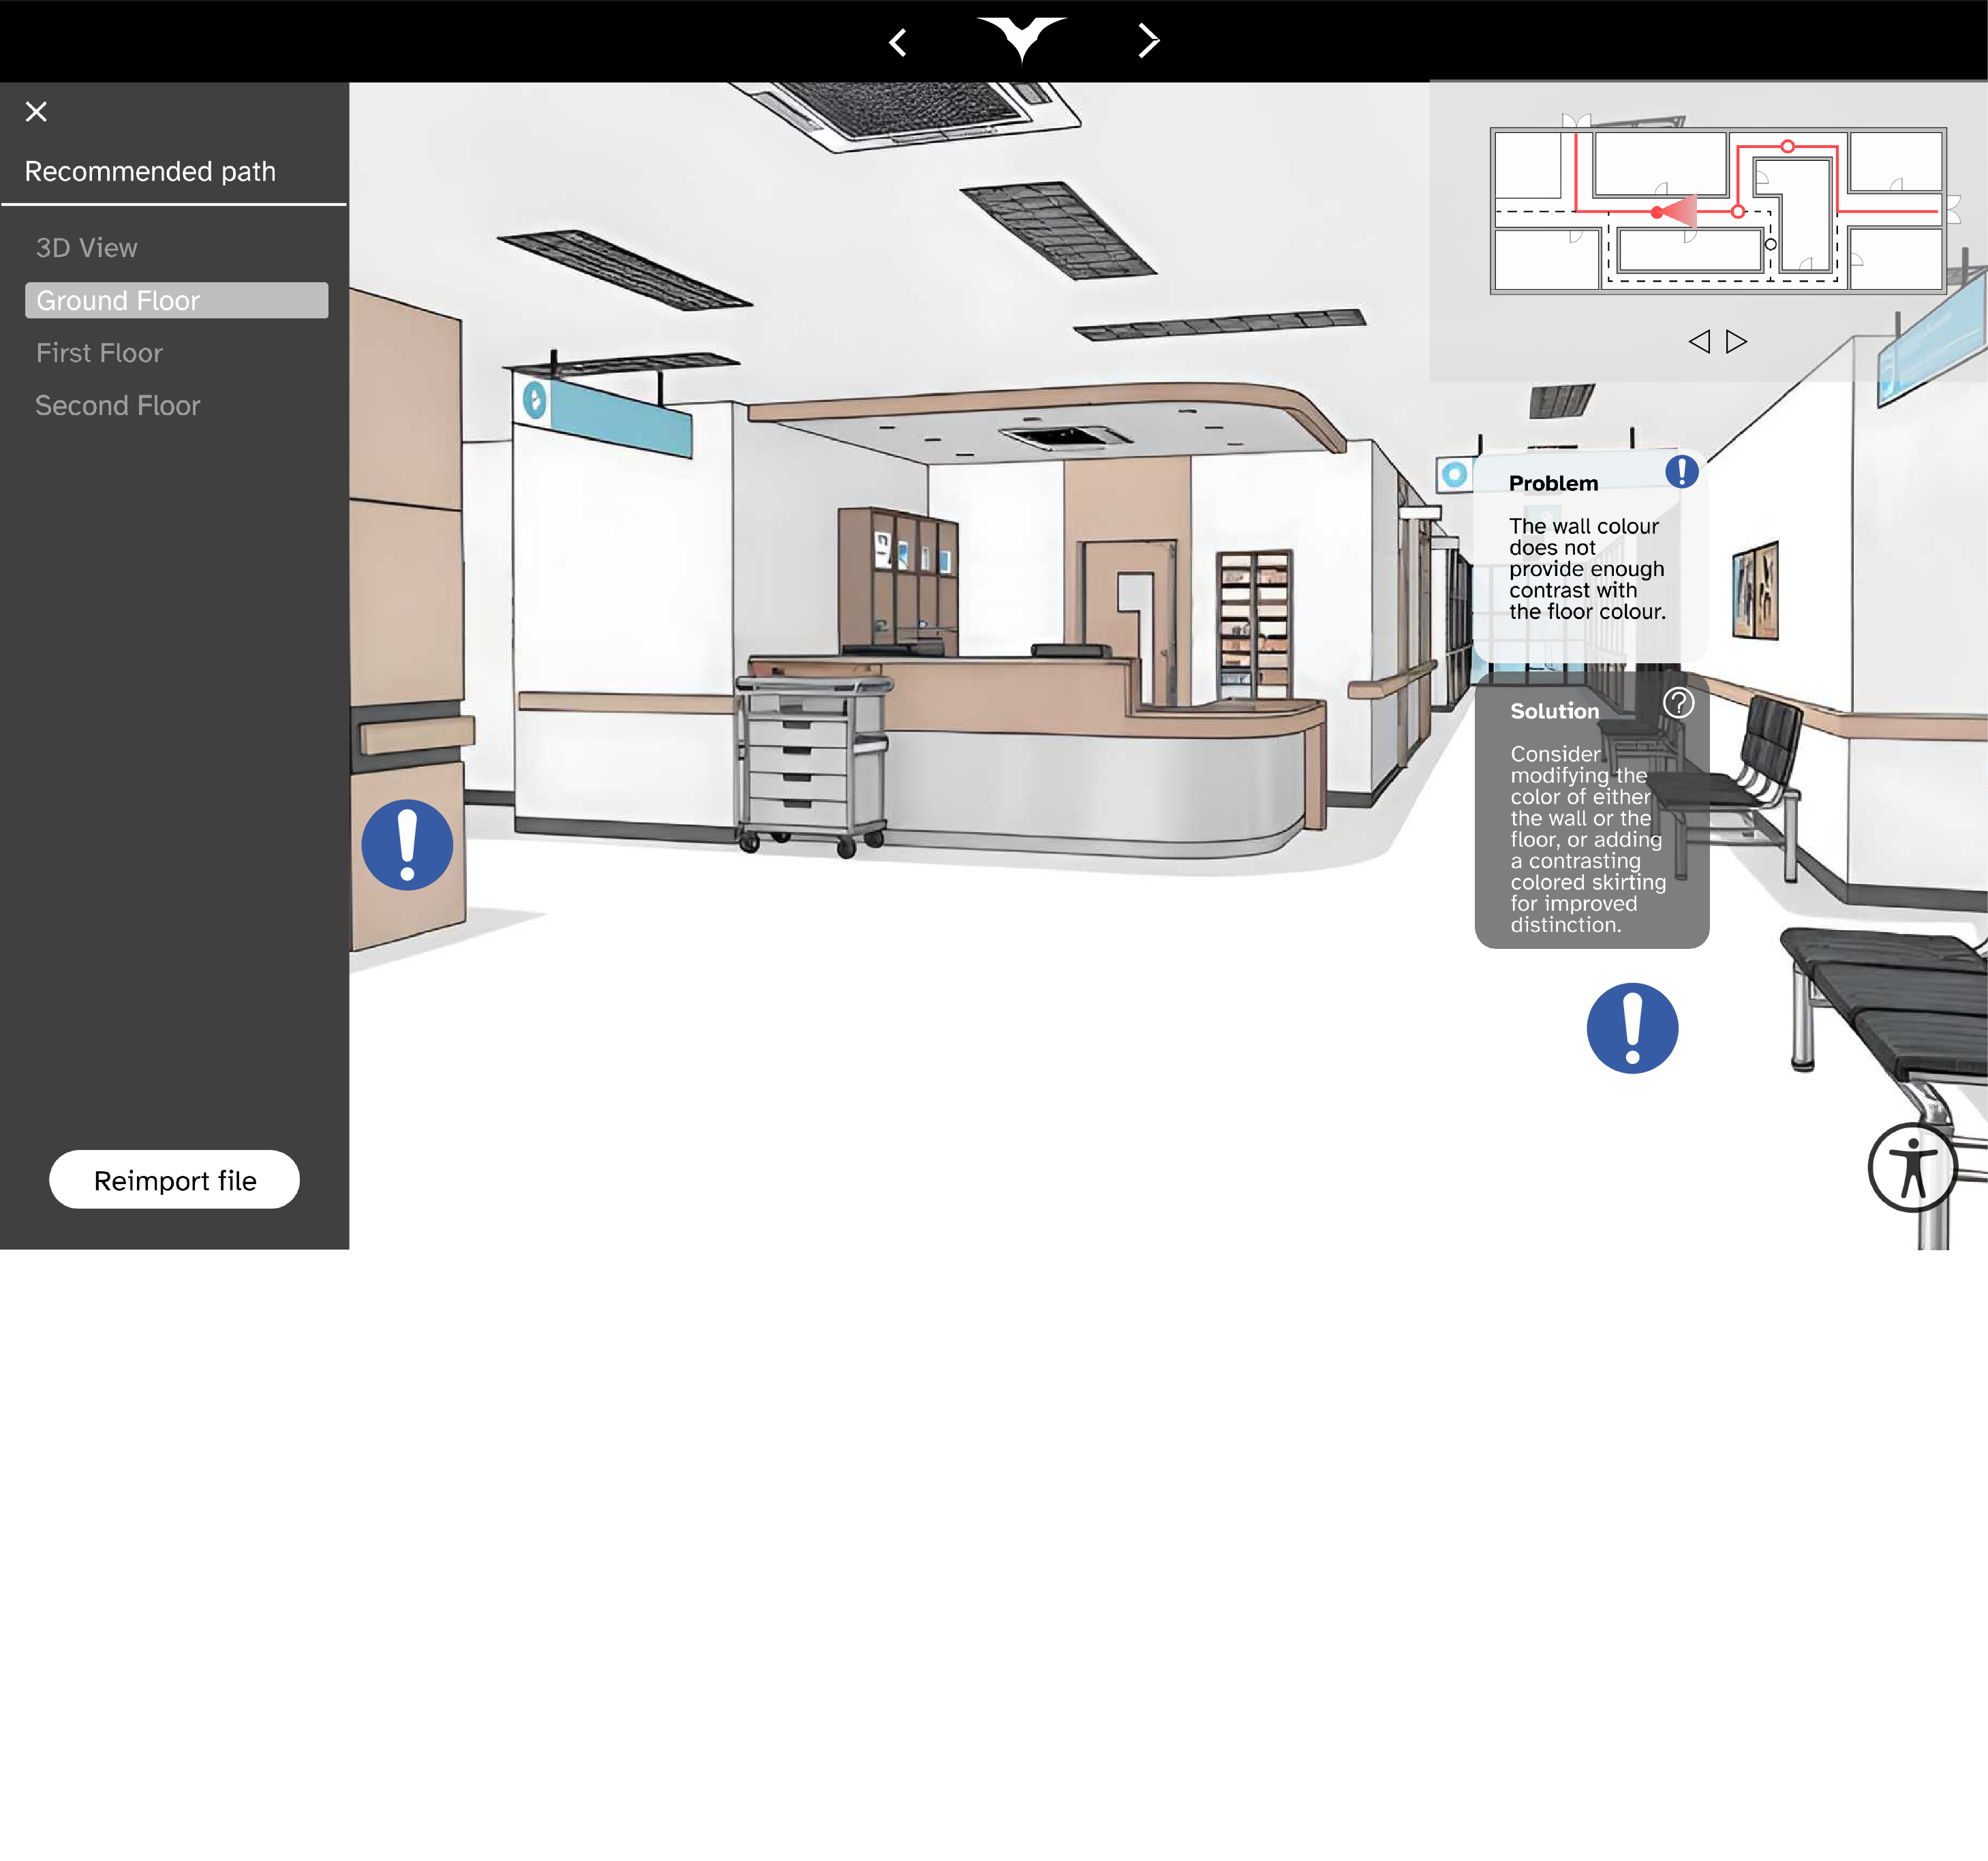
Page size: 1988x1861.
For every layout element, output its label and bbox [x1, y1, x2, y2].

text_box [0, 0, 1988, 1250]
